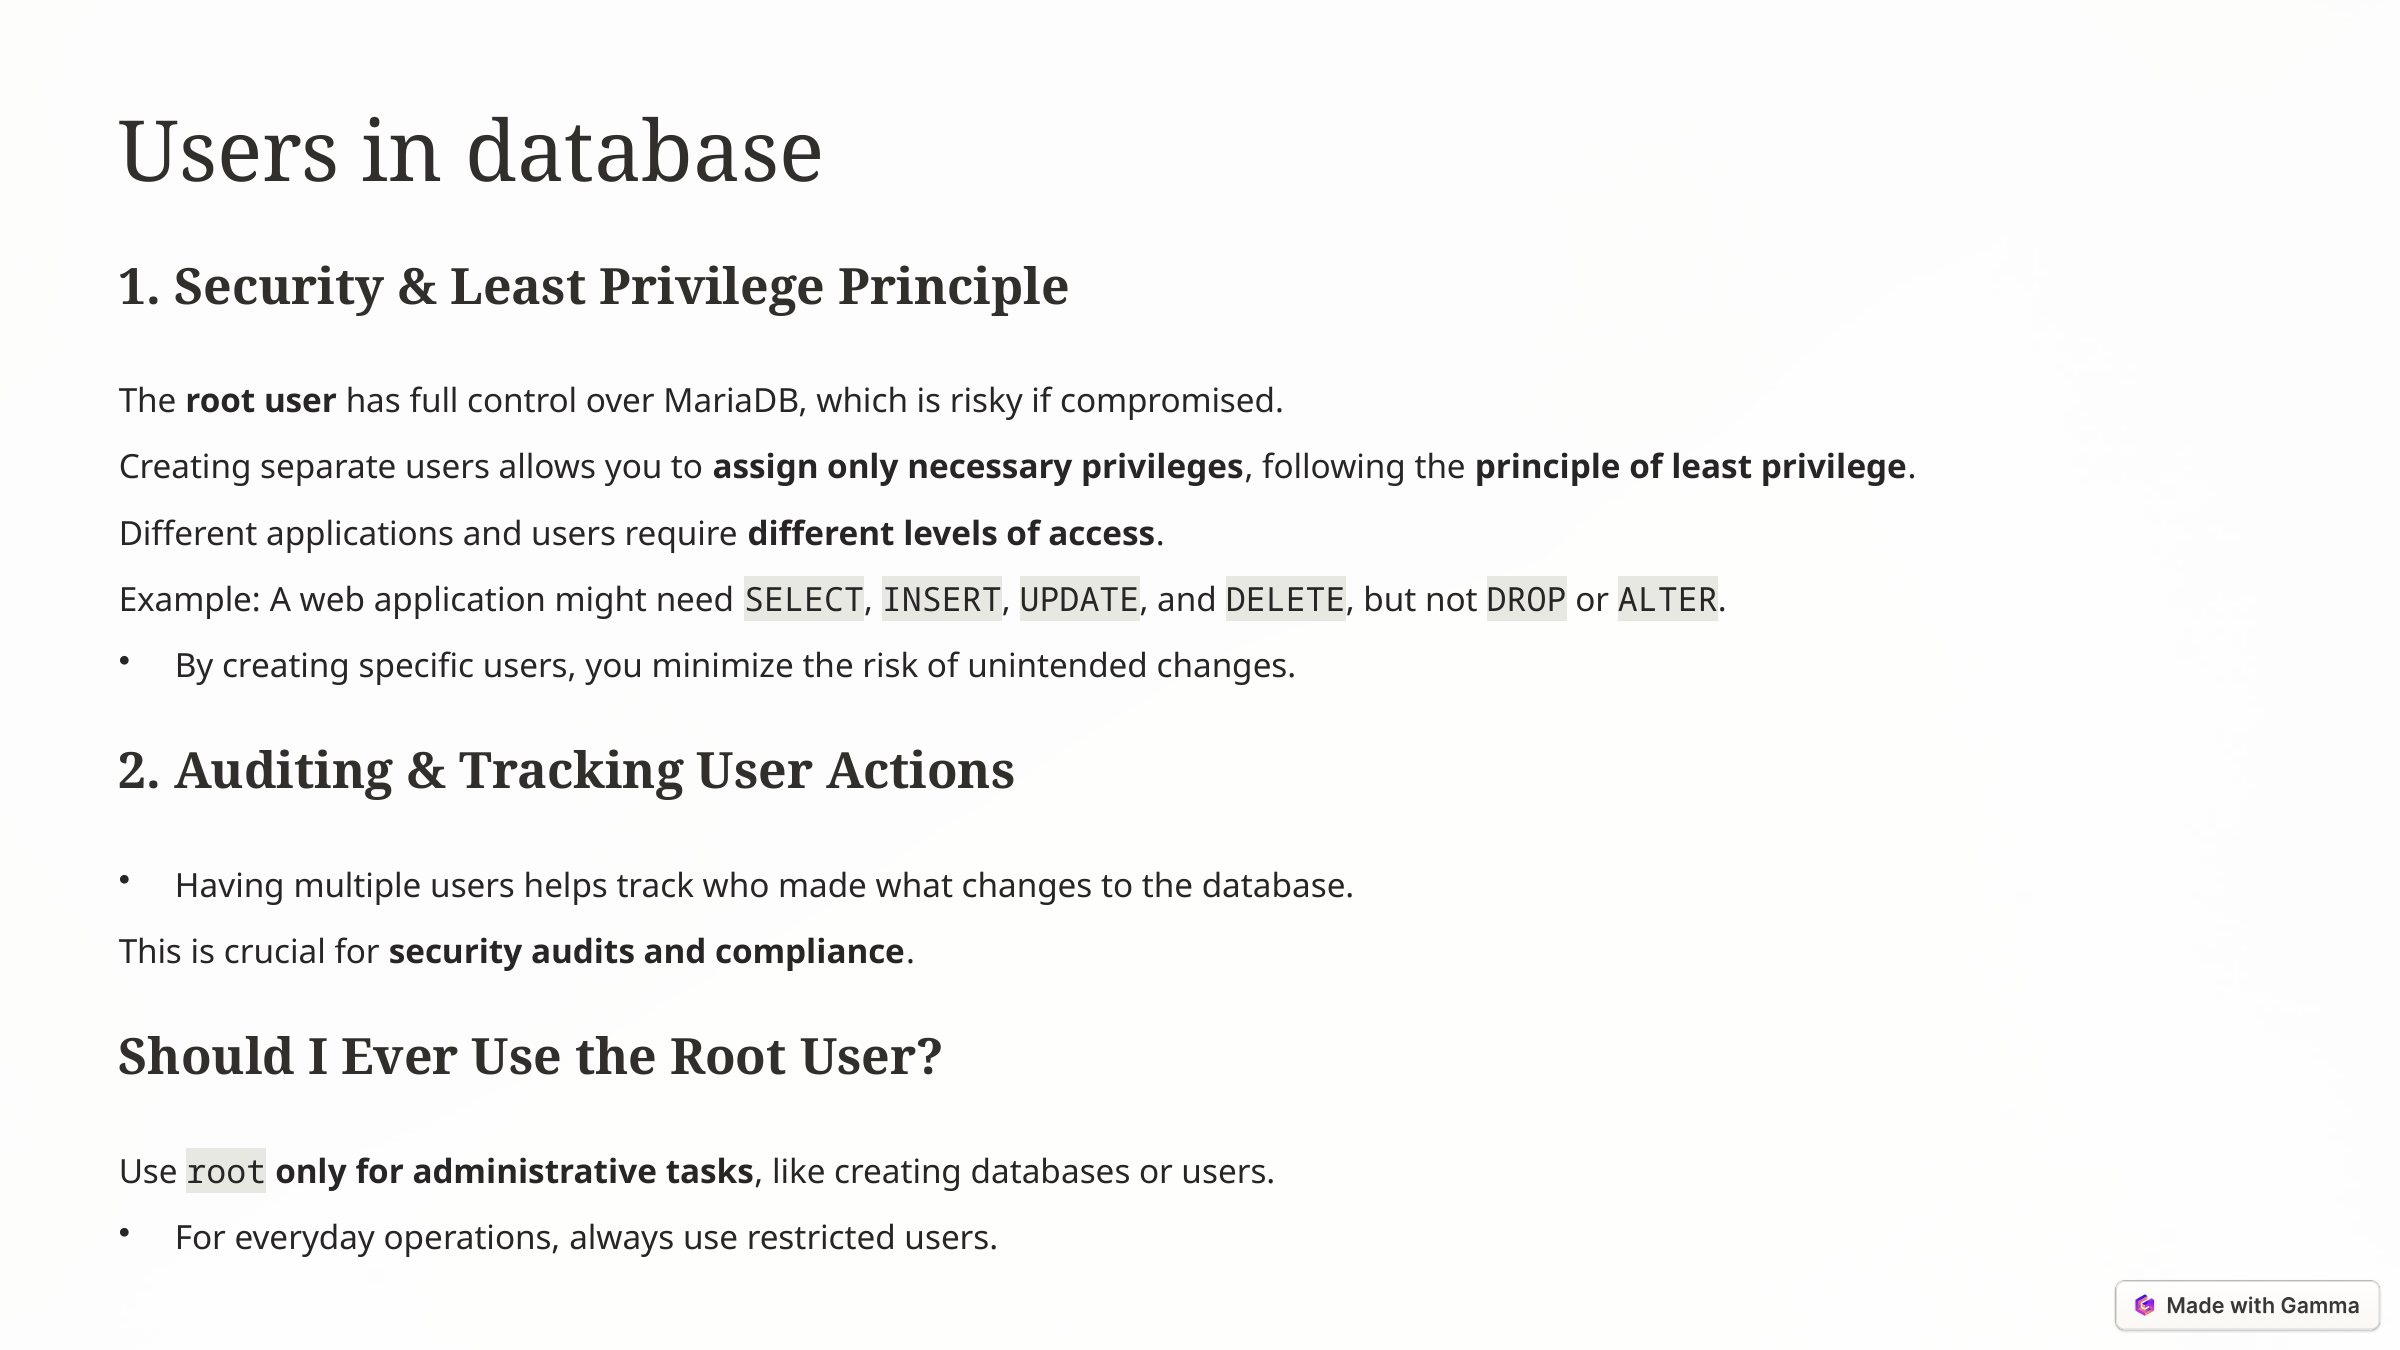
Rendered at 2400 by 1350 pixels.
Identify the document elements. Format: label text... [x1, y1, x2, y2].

text_box The root user has full control over MariaDB, which is risky if compromised. [118, 365, 2282, 420]
text_box Should I Ever Use the Root User? [118, 1021, 986, 1086]
text_box Use root only for administrative tasks, like creating databases or users. [118, 1135, 2282, 1191]
text_box This is crucial for security audits and compliance. [118, 916, 2282, 971]
text_box By creating specific users, you minimize the risk of unintended changes. [118, 629, 2282, 685]
text_box Users in database [118, 93, 968, 200]
text_box Having multiple users helps track who made what changes to the database. [118, 849, 2282, 905]
text_box Creating separate users allows you to assign only necessary privileges, following the principle of least privilege. [118, 431, 2282, 486]
picture [2106, 1271, 2389, 1339]
text_box Different applications and users require different levels of access. [118, 497, 2282, 552]
text_box Example: A web application might need SELECT, INSERT, UPDATE, and DELETE, but not DROP or ALTER. [118, 563, 2282, 619]
text_box For everyday operations, always use restricted users. [118, 1202, 2282, 1257]
text_box 2. Auditing & Tracking User Actions [118, 735, 1056, 799]
text_box 1. Security & Least Privilege Principle [118, 250, 1097, 315]
